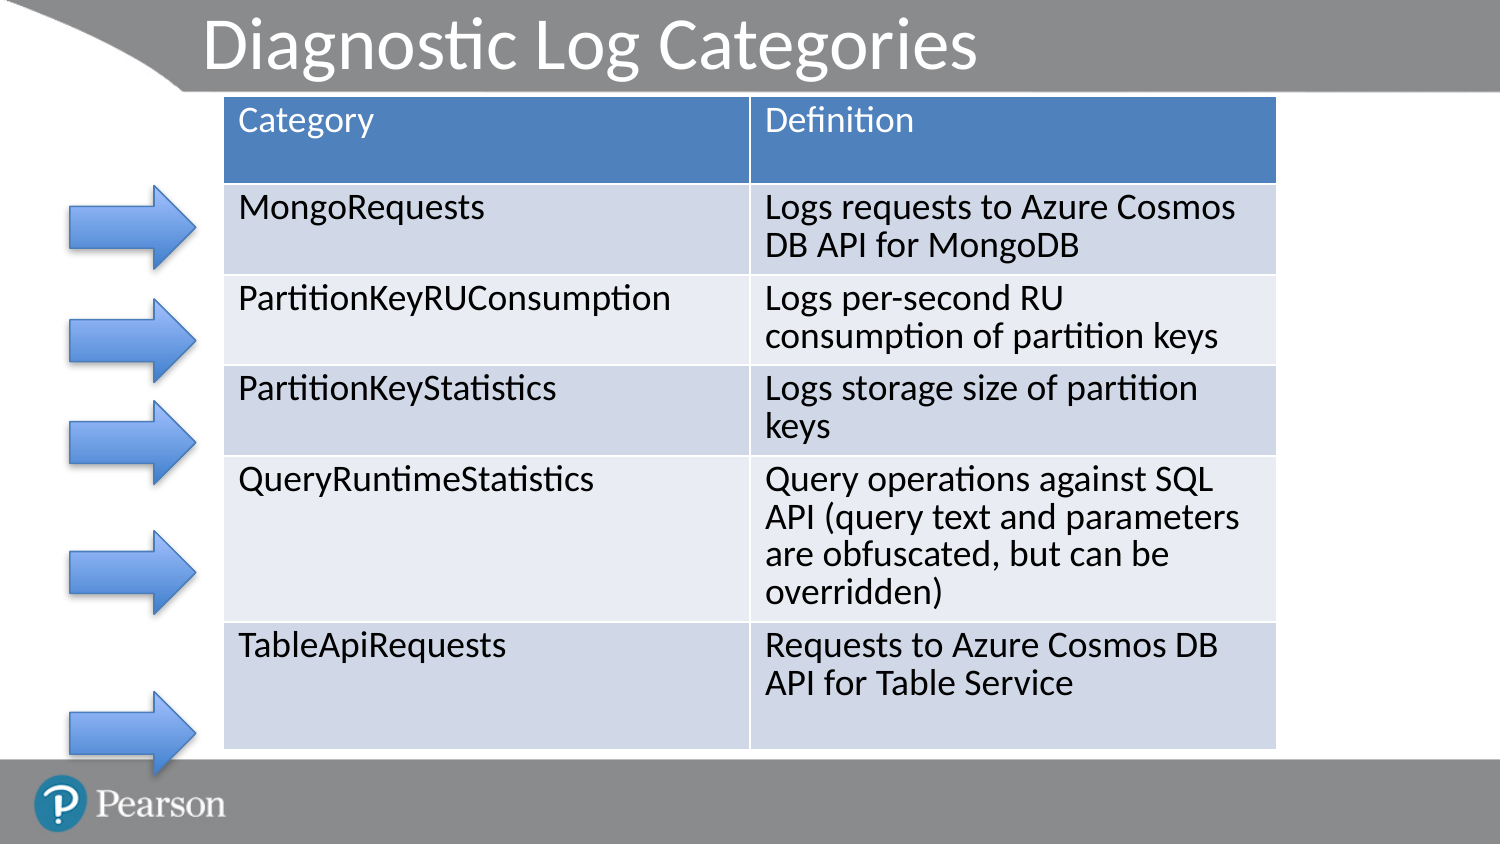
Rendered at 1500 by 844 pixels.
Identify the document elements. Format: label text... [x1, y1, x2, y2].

text_box [69, 529, 197, 615]
table_cell TableApiRequests [224, 623, 749, 749]
table_cell PartitionKeyStatistics [224, 366, 749, 455]
text_box [69, 184, 197, 270]
text_box [69, 400, 197, 486]
table_cell Query operations against SQL API (query text and parameters are obfuscated, but can be overridden) [751, 457, 1276, 621]
title Diagnostic Log Categories [187, 0, 1426, 79]
text_box [69, 690, 197, 776]
table_cell Logs storage size of partition keys [751, 366, 1276, 455]
text_box [69, 298, 197, 384]
table_cell QueryRuntimeStatistics [224, 457, 749, 621]
table_cell MongoRequests [224, 185, 749, 274]
table_cell Requests to Azure Cosmos DB API for Table Service [751, 623, 1276, 749]
table_header Definition [751, 97, 1276, 183]
picture [0, 0, 1500, 844]
table_cell Logs requests to Azure Cosmos DB API for MongoDB [751, 185, 1276, 274]
table_header Category [224, 97, 749, 183]
table_cell PartitionKeyRUConsumption [224, 276, 749, 364]
table_cell Logs per-second RU consumption of partition keys [751, 276, 1276, 364]
